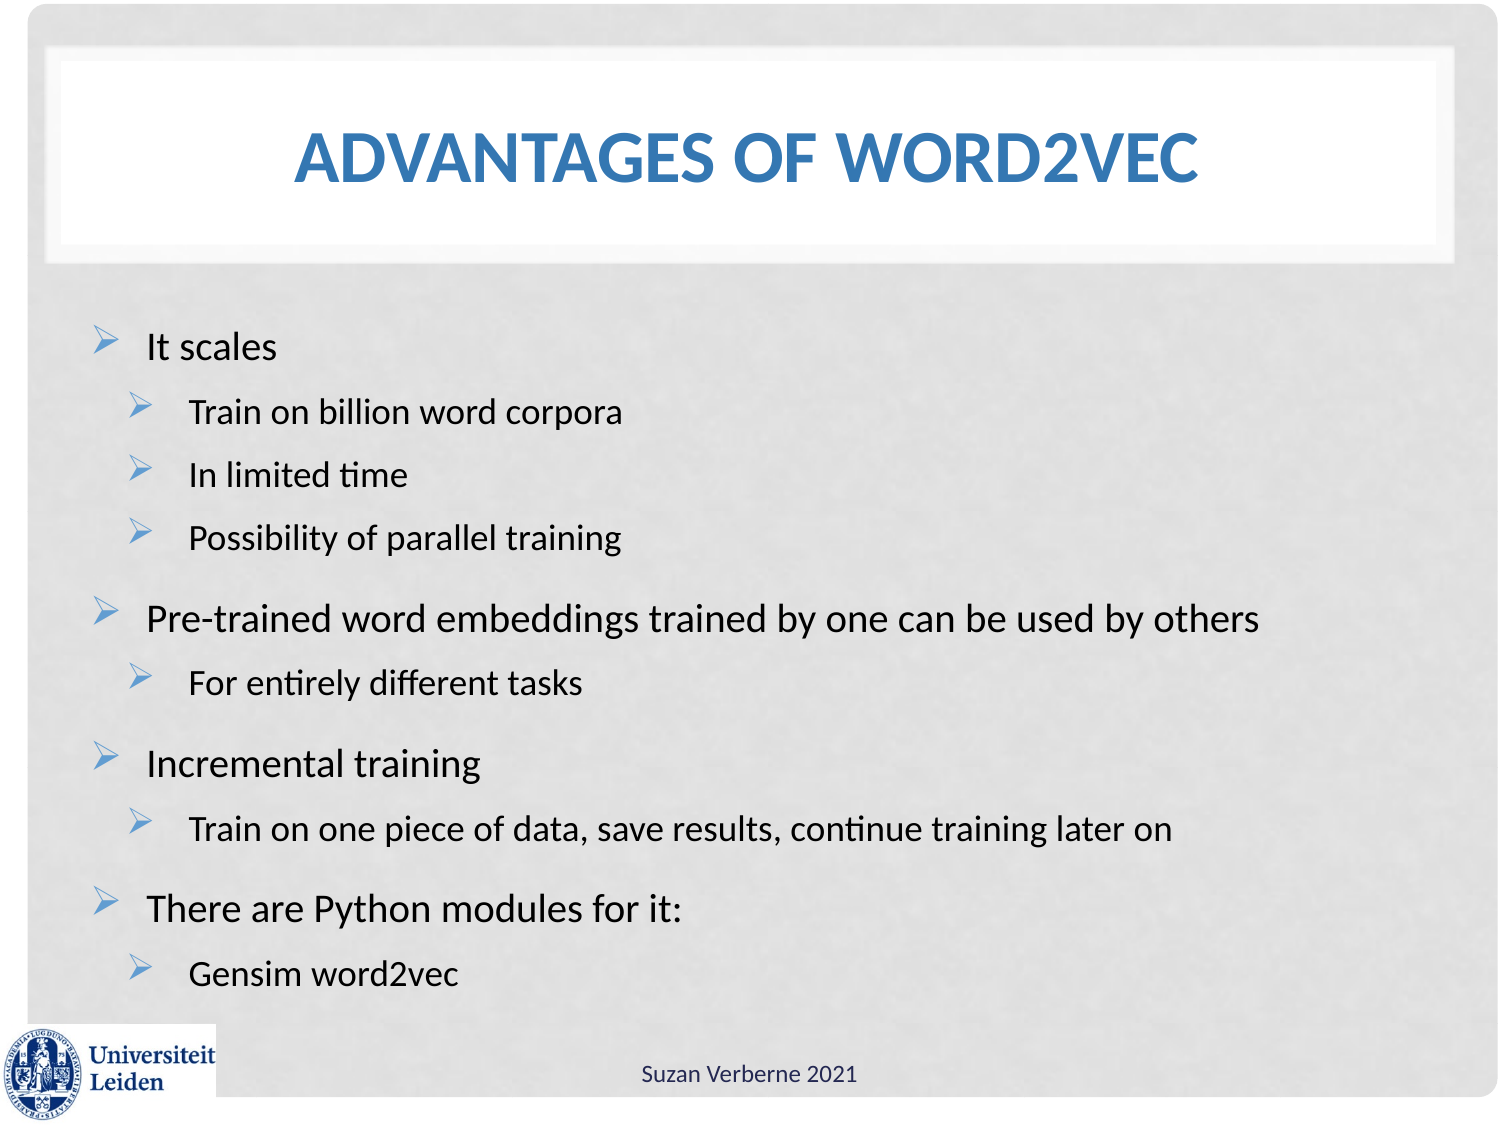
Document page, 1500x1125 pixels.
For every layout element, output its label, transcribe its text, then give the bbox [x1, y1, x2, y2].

footer Suzan Verberne 2021 [512, 1042, 988, 1103]
list It scales Train on billion word corpora In limited time Possibility of parallel training Pre-trained word embeddings trained by one can be used by others For entirely different tasks Incremental training Train on one piece of data, save results, continue training later on There are Python modules for it: Gensim word2vec [75, 312, 1425, 1005]
picture [0, 1024, 216, 1125]
title Advantages of word2vec [69, 66, 1425, 238]
